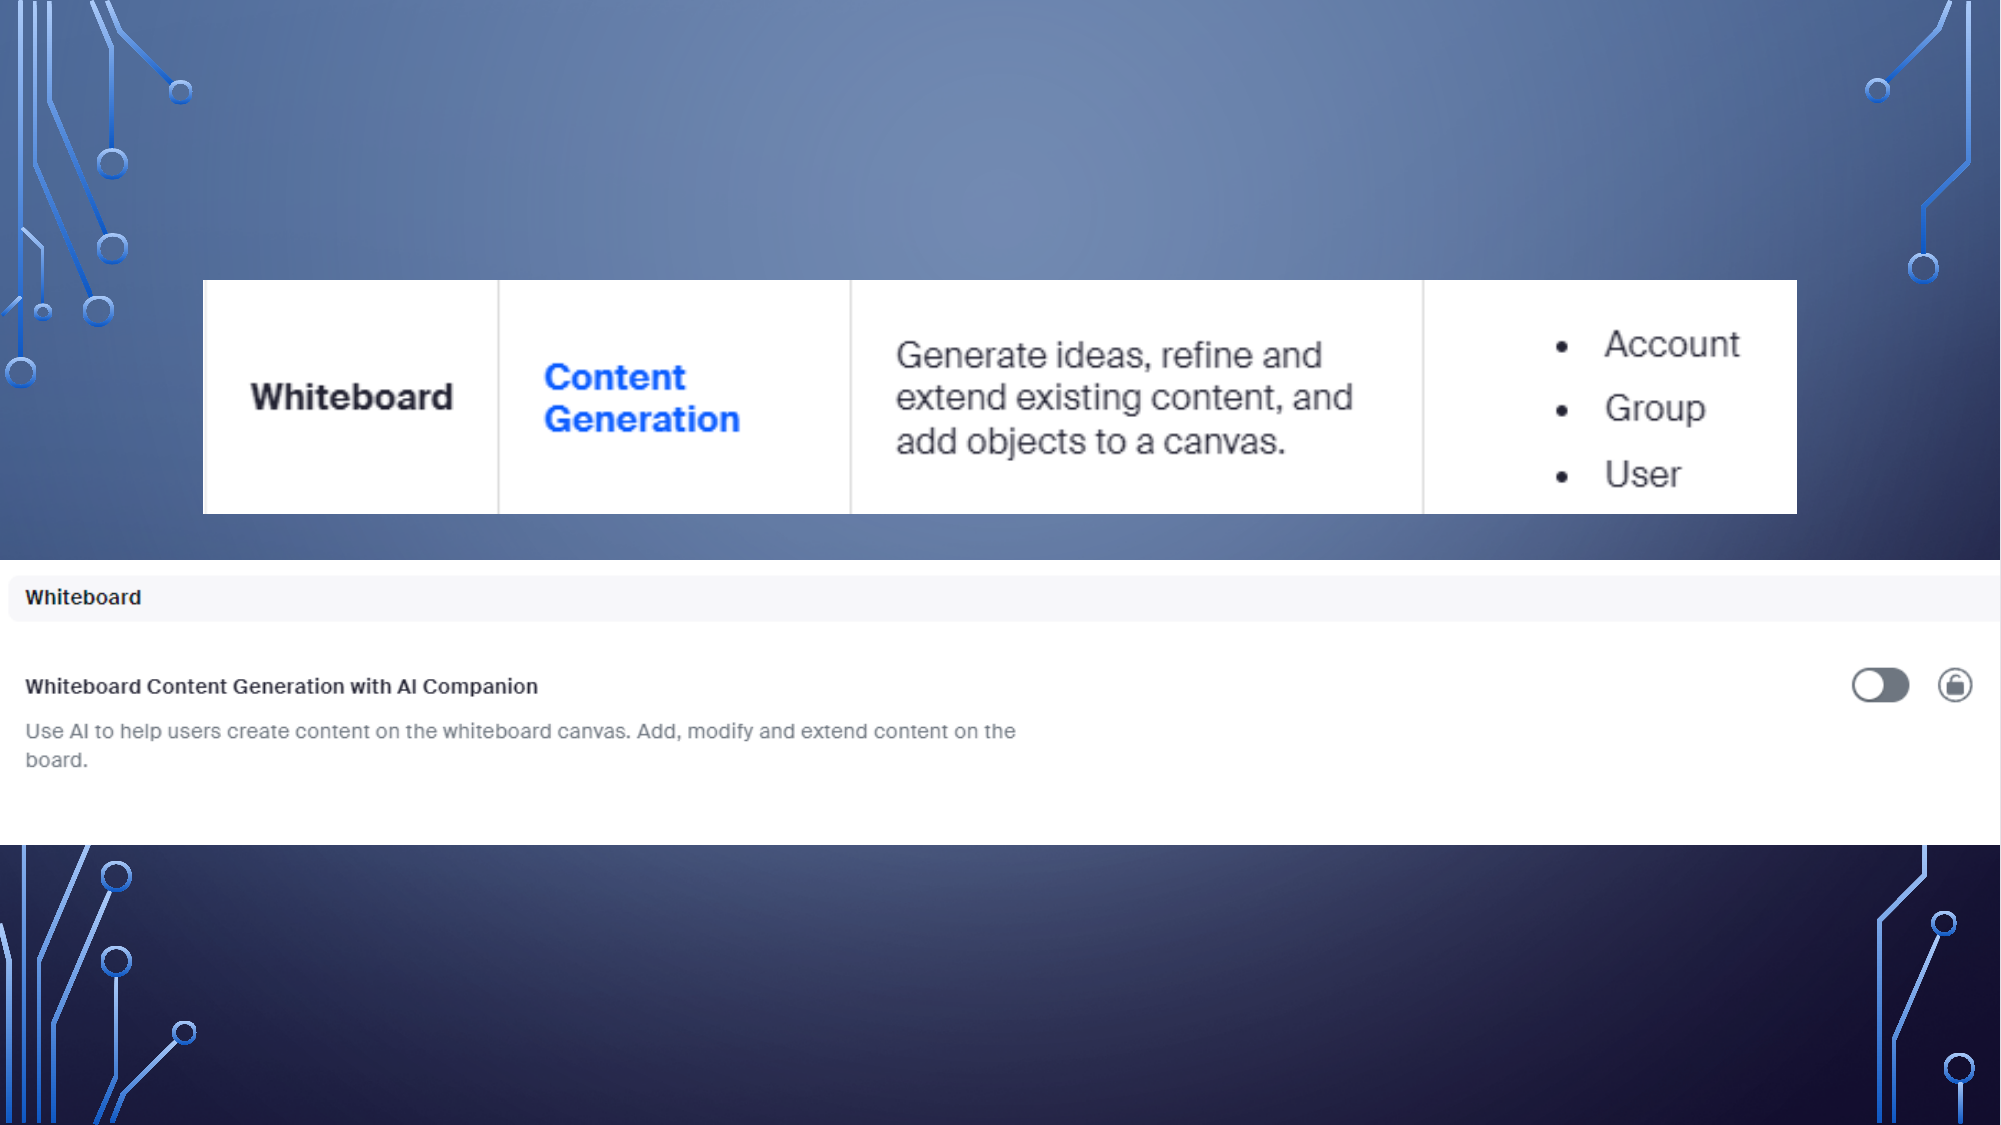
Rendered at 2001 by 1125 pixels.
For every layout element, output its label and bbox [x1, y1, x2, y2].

text_box [0, 279, 2000, 846]
